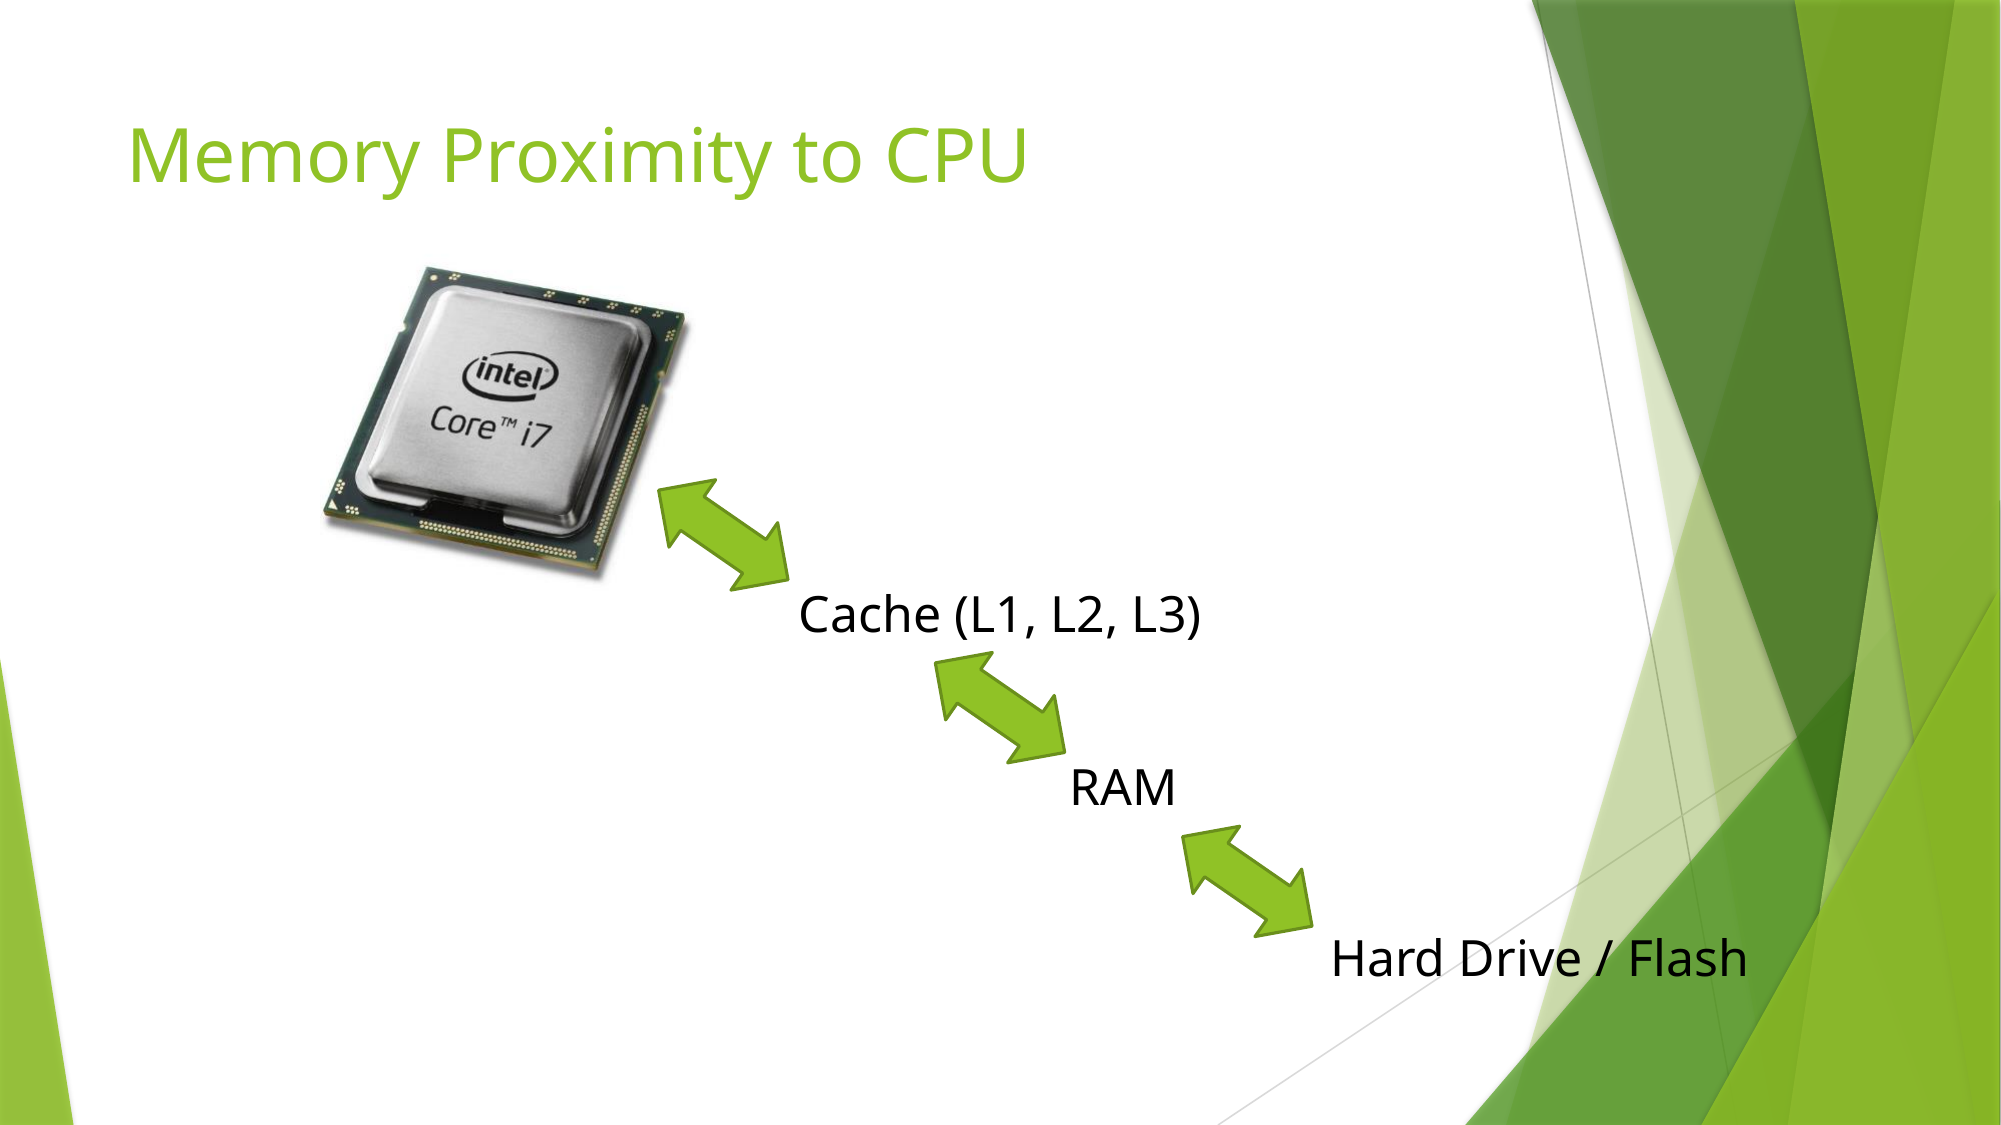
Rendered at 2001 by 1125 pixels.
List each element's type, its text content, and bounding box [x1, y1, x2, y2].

text_box Hard Drive / Flash [1315, 919, 1765, 994]
picture [320, 237, 697, 614]
title Memory Proximity to CPU [111, 99, 1522, 317]
text_box RAM [1054, 748, 1193, 823]
text_box [702, 478, 790, 592]
text_box Cache (L1, L2, L3) [784, 575, 1217, 651]
text_box [1181, 824, 1314, 939]
text_box [933, 650, 1067, 765]
